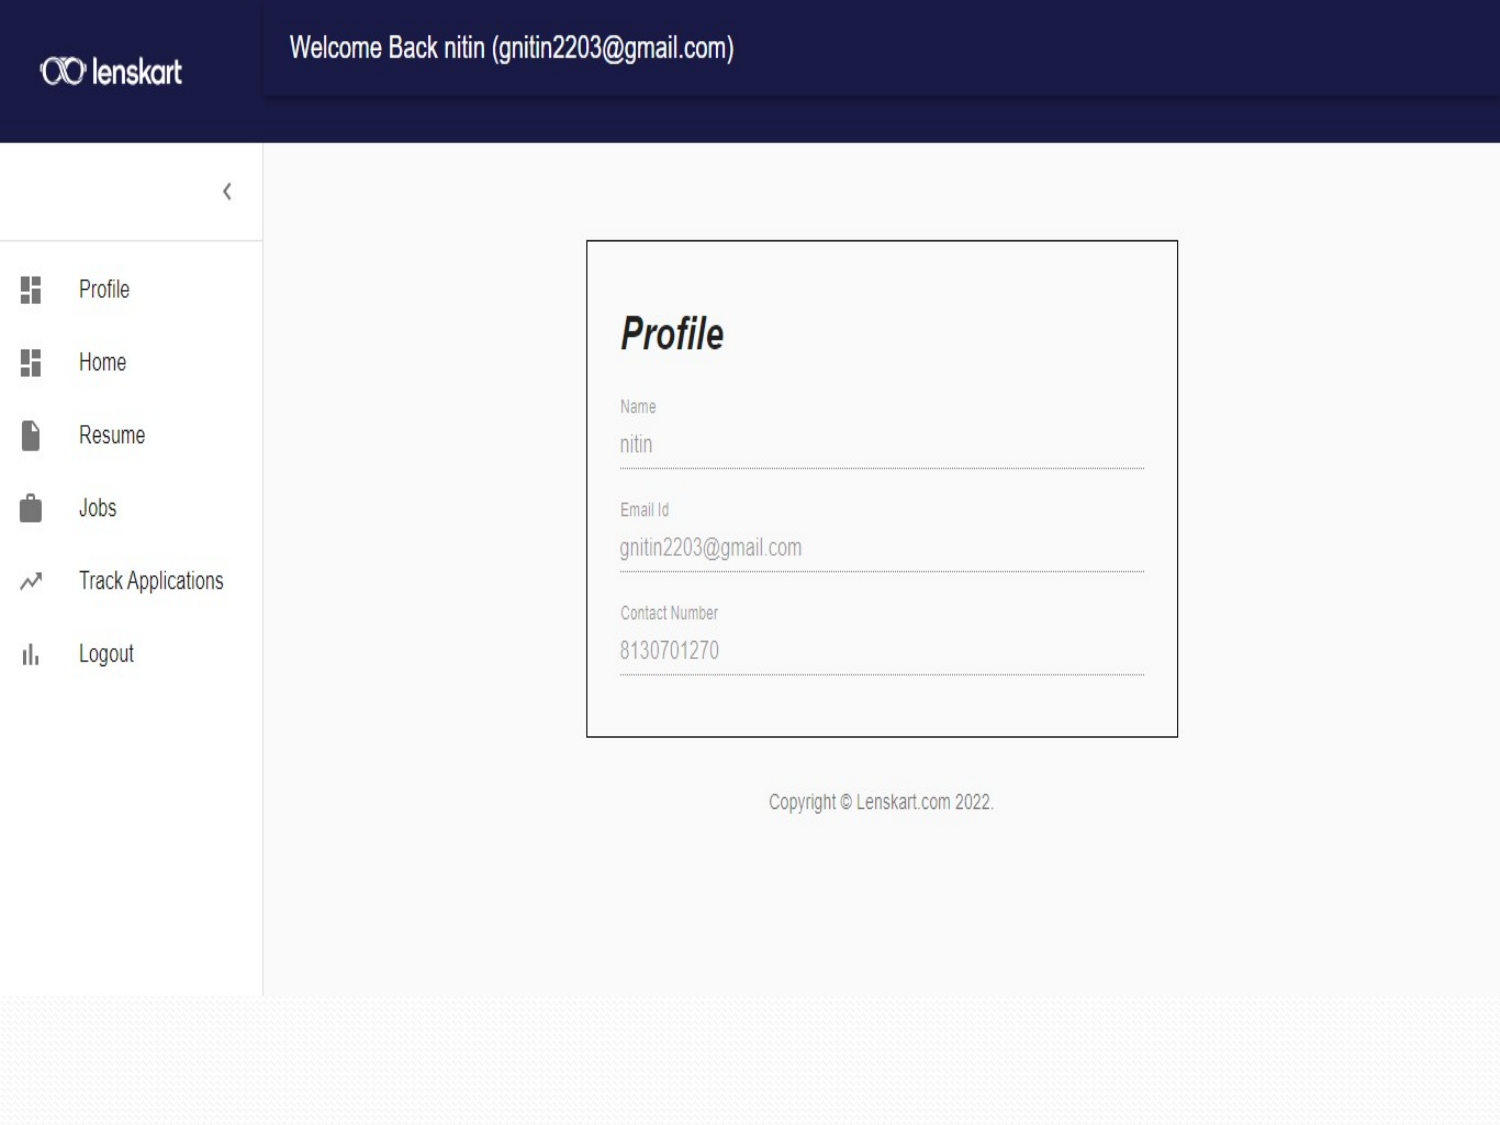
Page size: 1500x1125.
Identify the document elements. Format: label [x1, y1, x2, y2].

picture [0, 0, 1500, 997]
